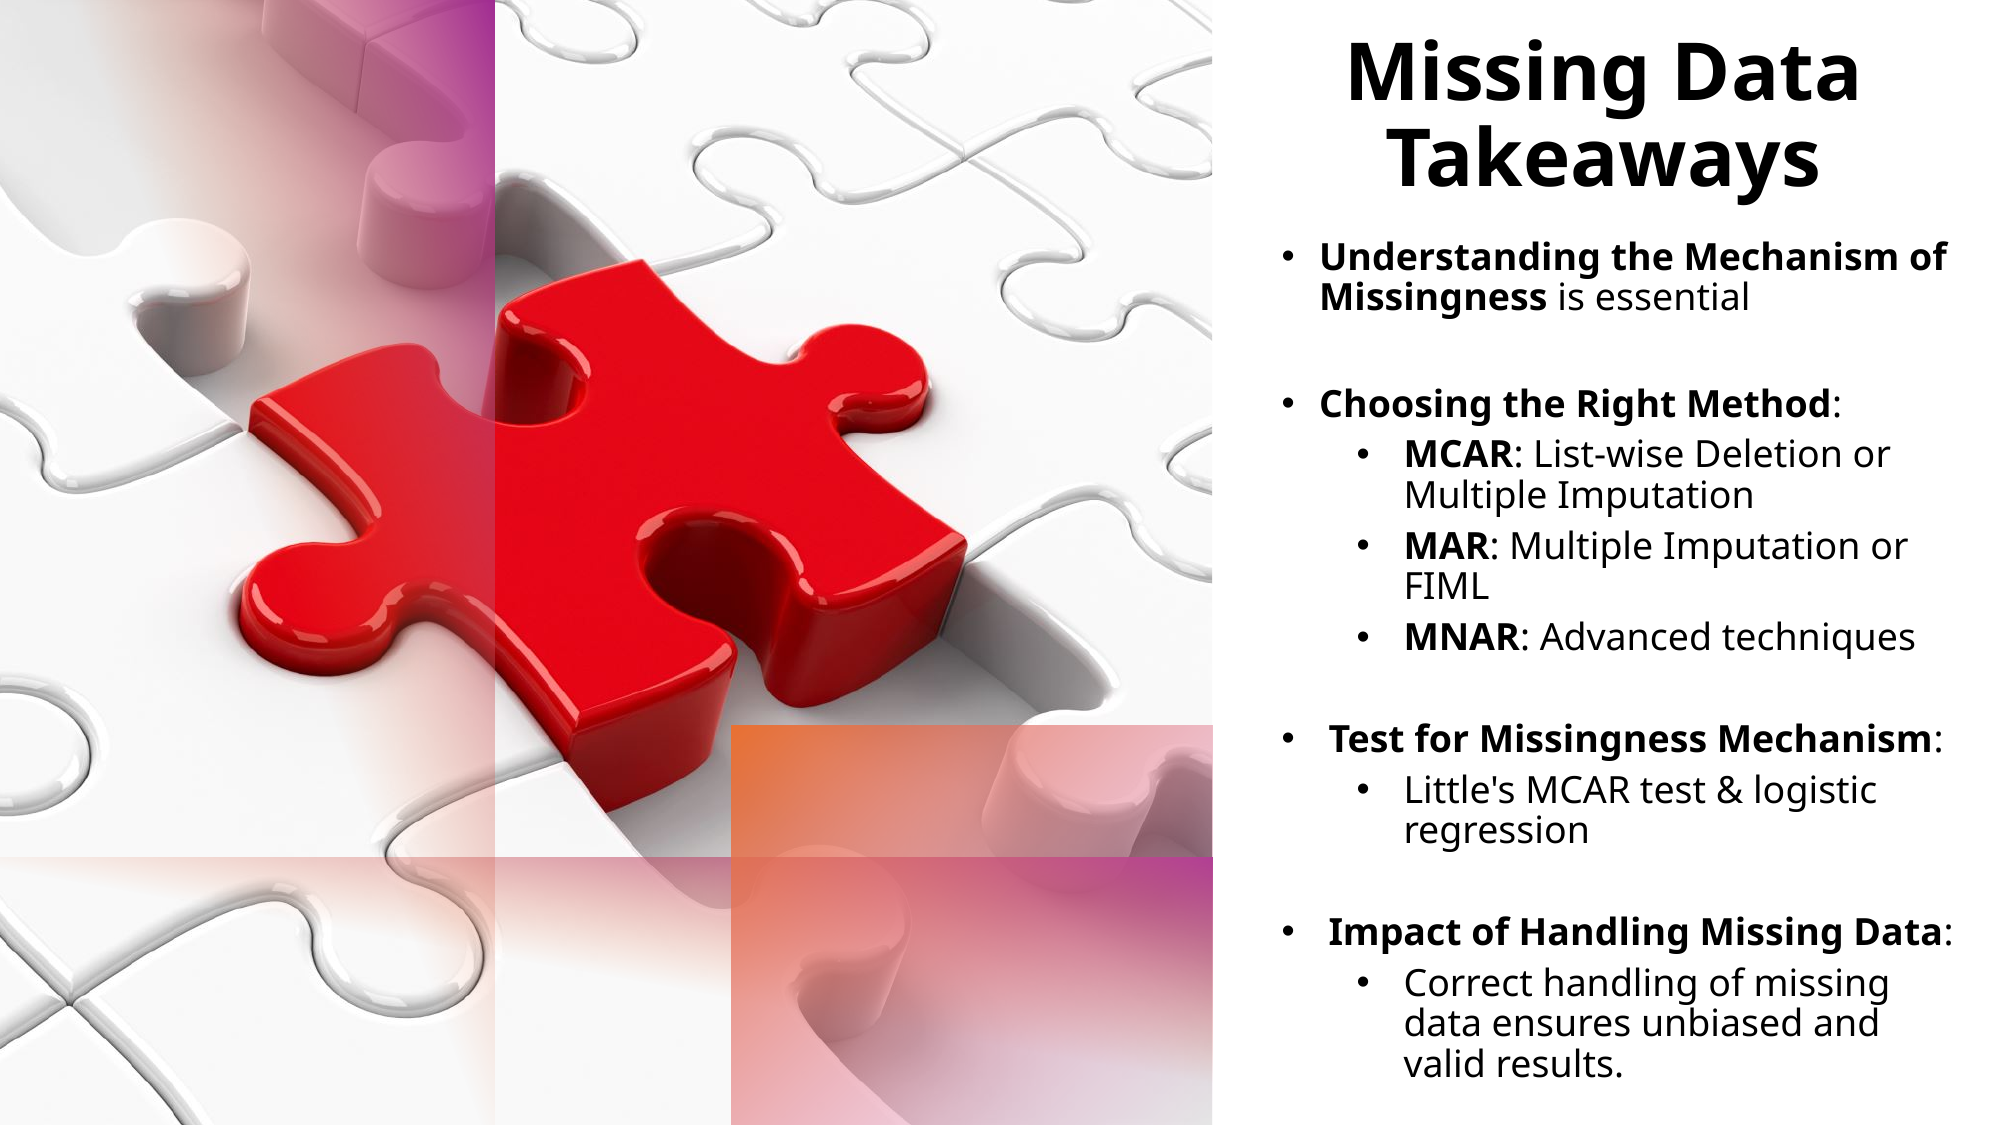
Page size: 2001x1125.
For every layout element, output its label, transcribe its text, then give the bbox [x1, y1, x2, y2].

list Understanding the Mechanism of Missingness is essential Choosing the Right Method: MCAR: List-wise Deletion or Multiple Imputation MAR: Multiple Imputation or FIML MNAR: Advanced techniques Test for Missingness Mechanism: Little's MCAR test & logistic regression Impact of Handling Missing Data: Correct handling of missing data ensures unbiased and valid results. [1266, 230, 1975, 796]
title Missing Data Takeaways [1327, 0, 1880, 212]
picture [0, 0, 1213, 1125]
